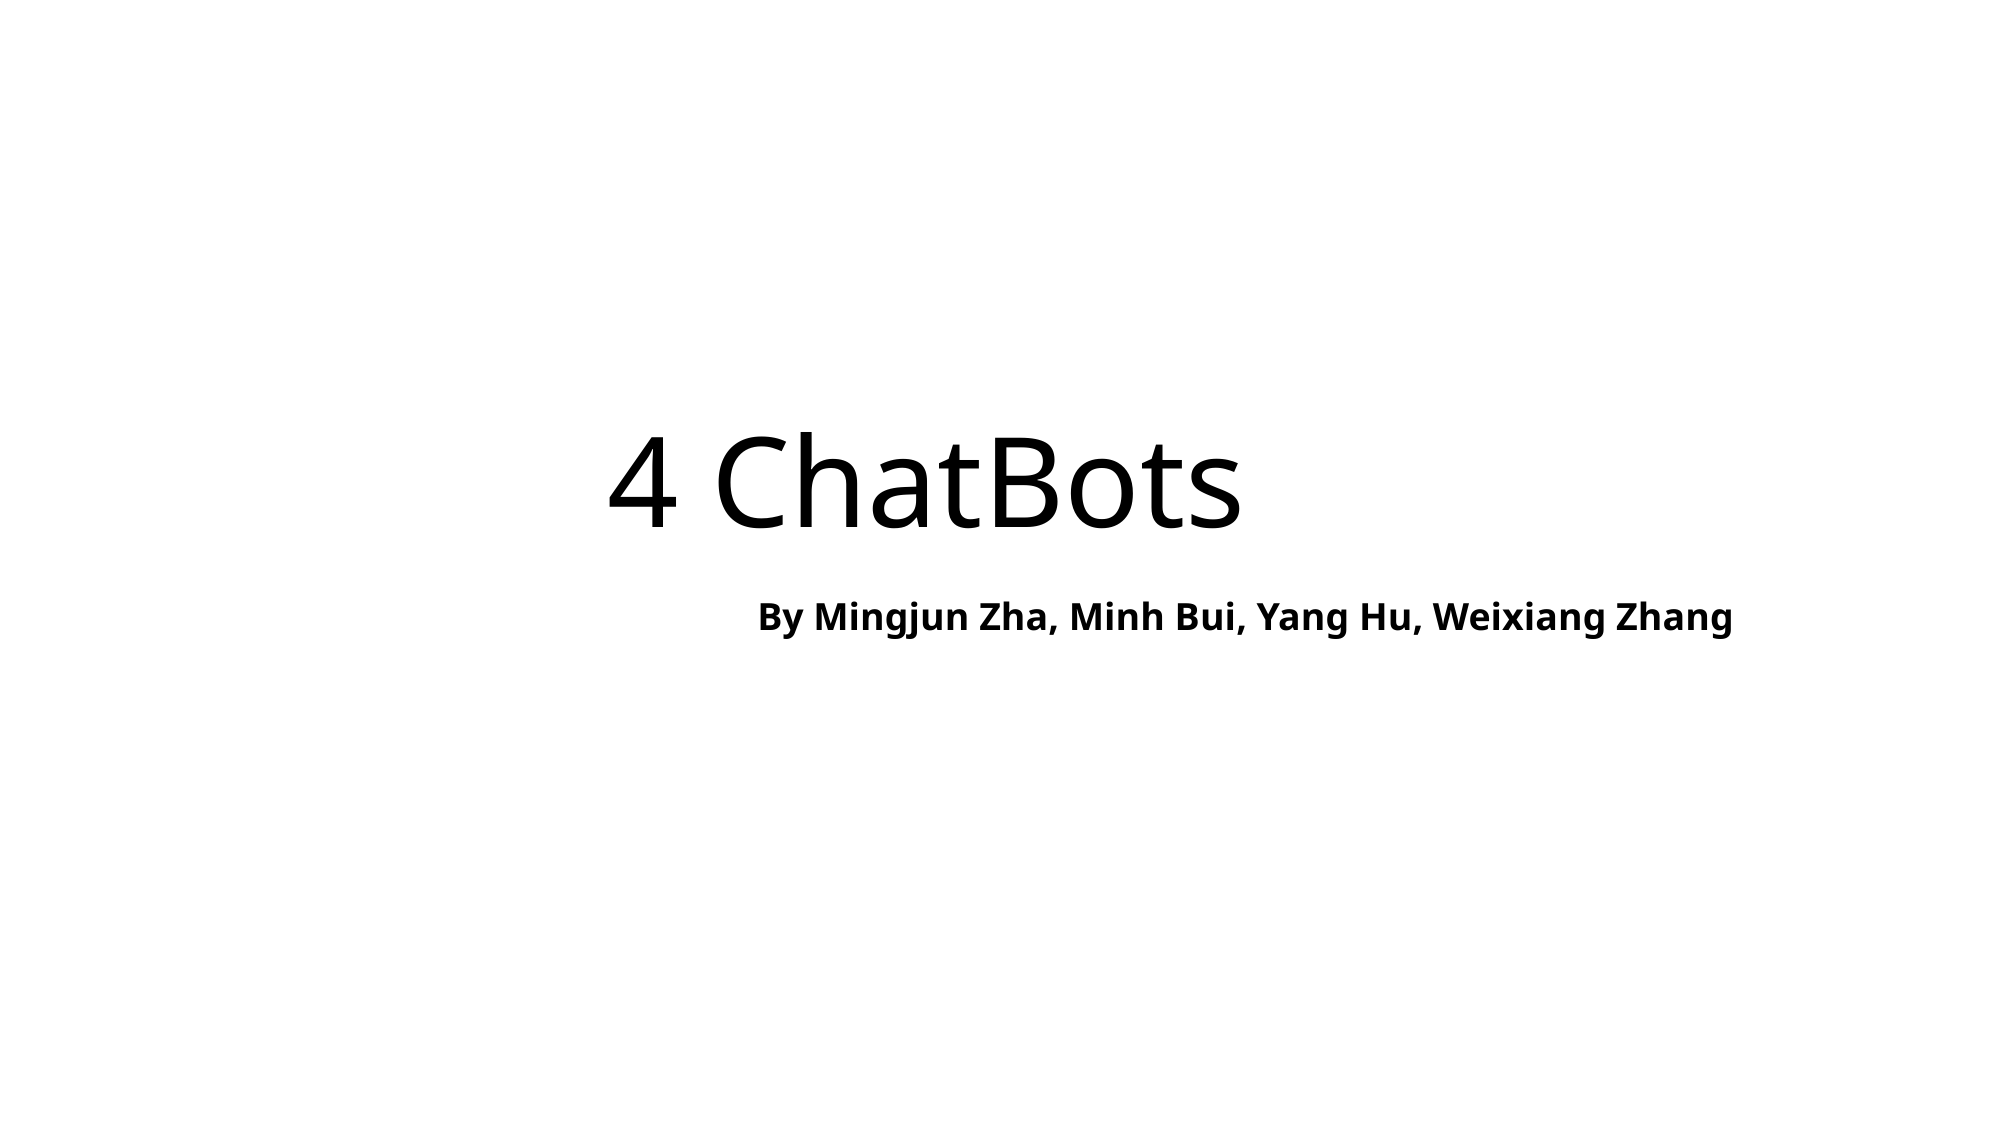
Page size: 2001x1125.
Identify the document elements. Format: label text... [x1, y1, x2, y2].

title 4 ChatBots [176, 170, 1677, 563]
subtitle By Mingjun Zha, Minh Bui, Yang Hu, Weixiang Zhang [249, 590, 1750, 863]
